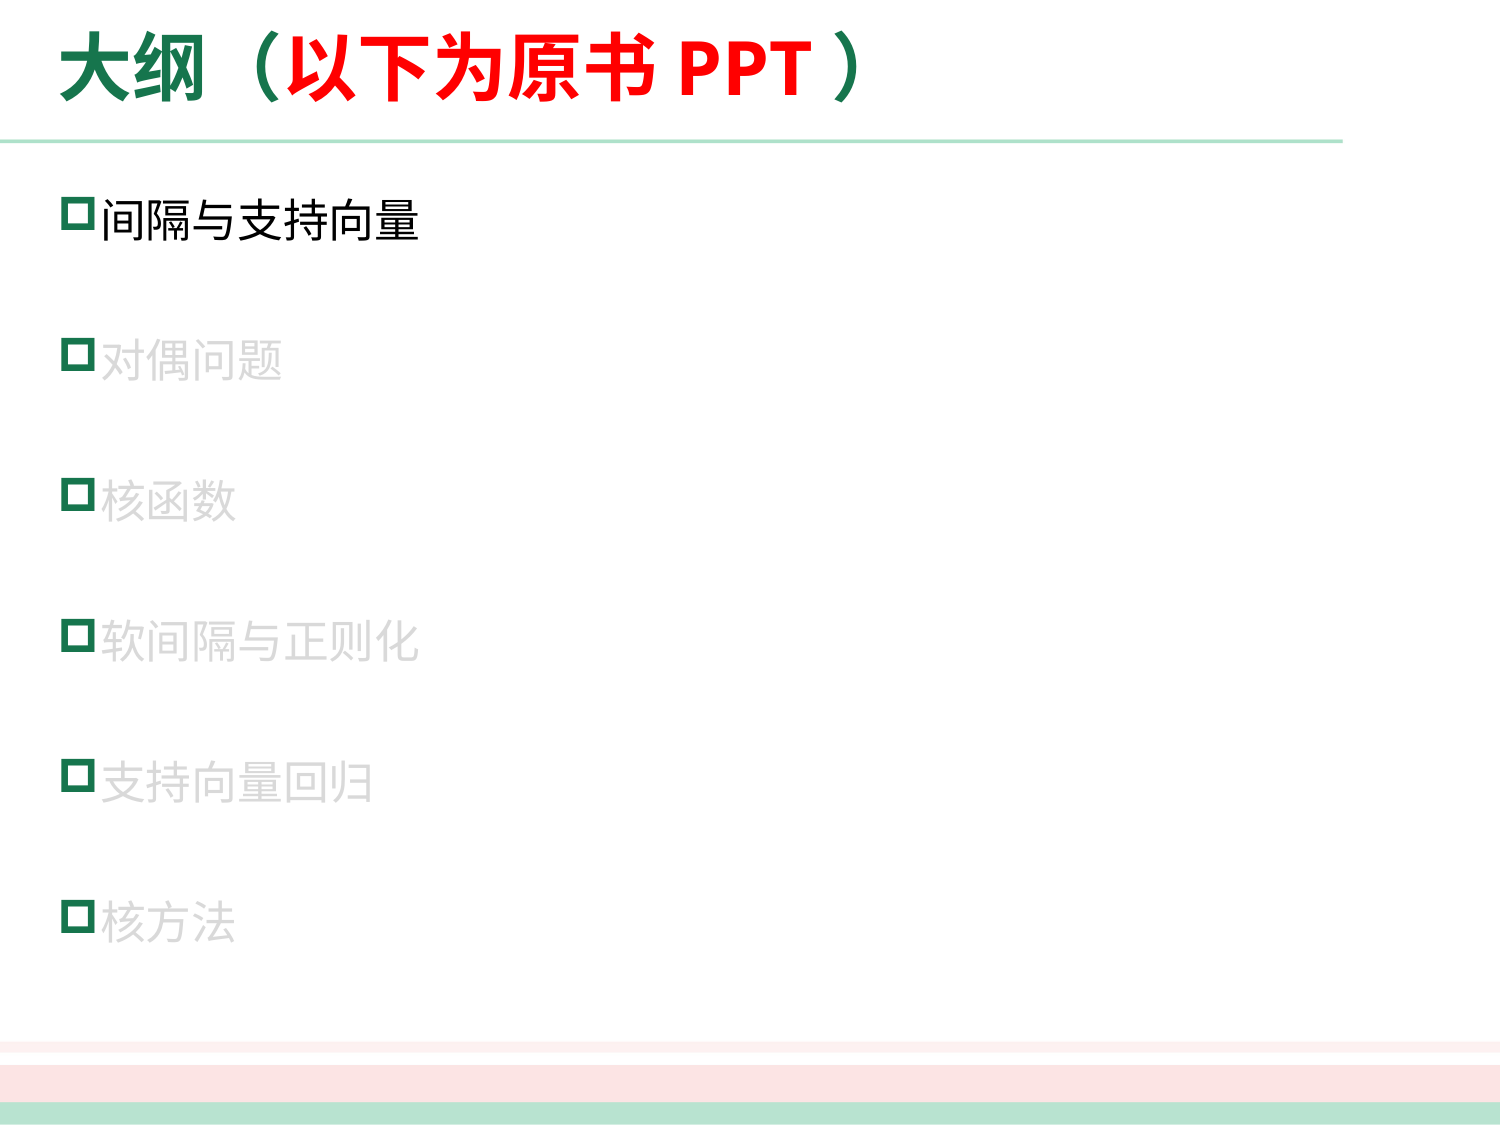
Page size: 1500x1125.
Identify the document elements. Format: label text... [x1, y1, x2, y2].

picture [0, 0, 1500, 1125]
list 间隔与支持向量 对偶问题 核函数 软间隔与正则化 支持向量回归 核方法 [42, 190, 1457, 999]
title 大纲（以下为原书PPT） [42, 7, 1337, 135]
